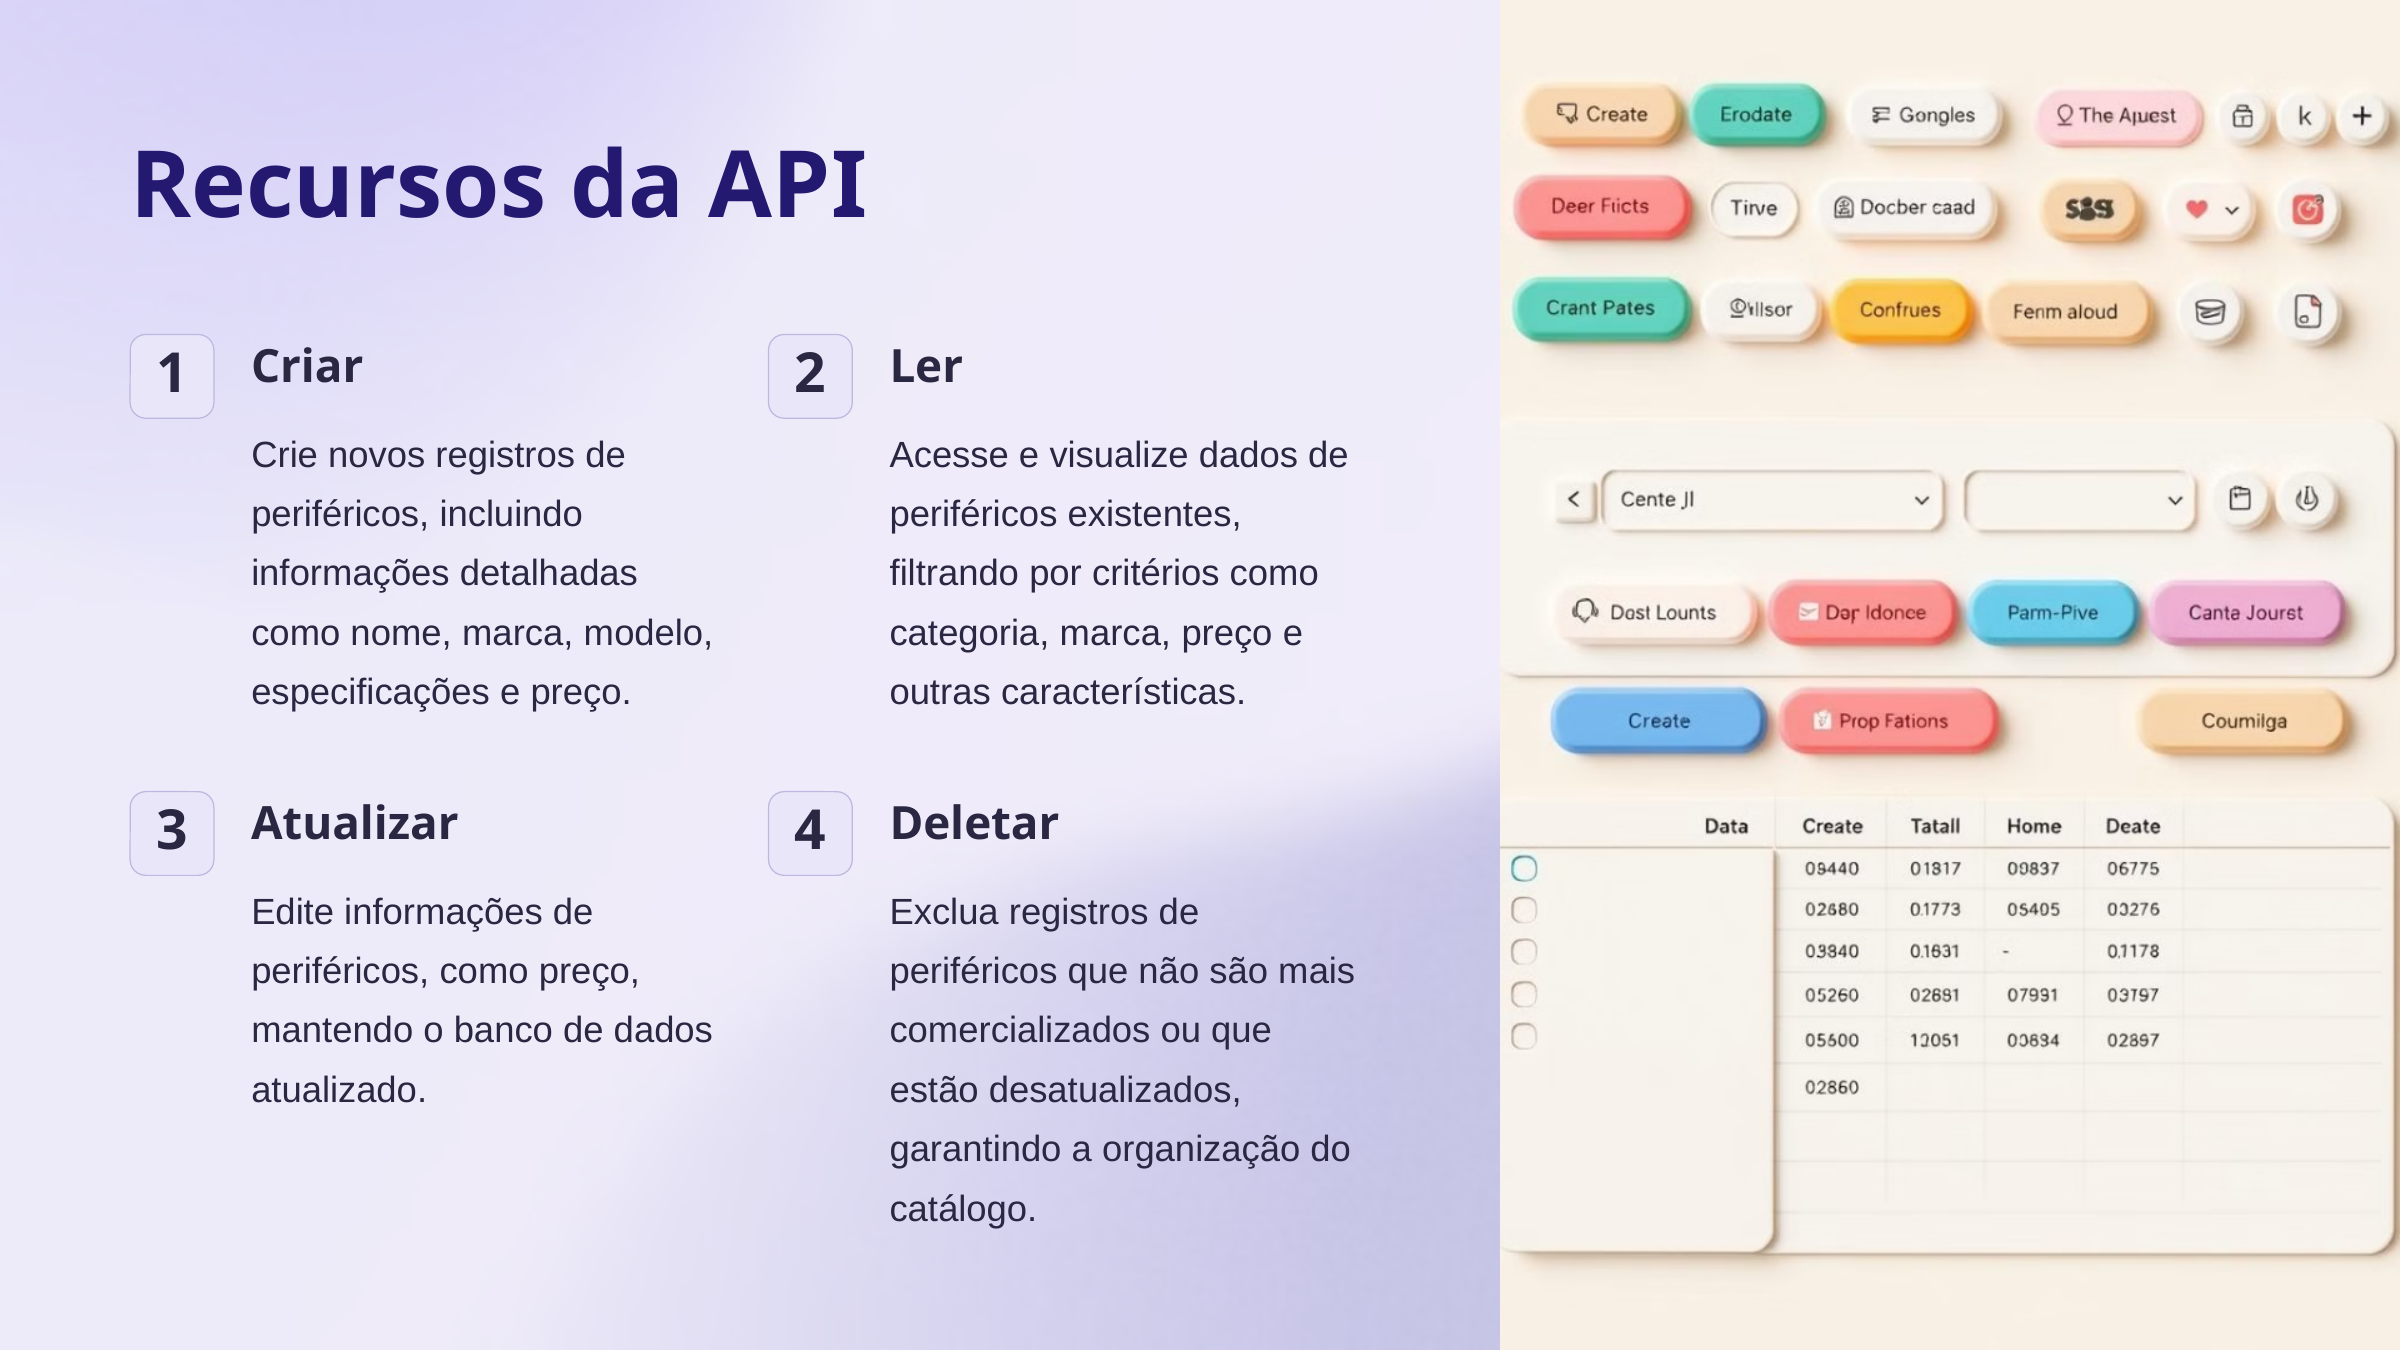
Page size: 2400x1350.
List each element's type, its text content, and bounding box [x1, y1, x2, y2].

text_box Acesse e visualize dados de periféricos existentes, filtrando por critérios como categoria, marca, preço e outras características. [889, 414, 1370, 713]
text_box 1 [161, 348, 183, 405]
text_box [768, 791, 853, 876]
text_box 2 [794, 348, 827, 405]
text_box Criar [251, 334, 717, 393]
text_box Deletar [889, 791, 1355, 850]
text_box 4 [793, 805, 828, 862]
text_box [130, 334, 214, 419]
text_box Ler [889, 334, 1355, 393]
text_box 3 [156, 805, 188, 862]
text_box Edite informações de periféricos, como preço, mantendo o banco de dados atualizado. [251, 872, 732, 1111]
text_box [768, 334, 853, 419]
text_box Atualizar [251, 791, 717, 850]
text_box Recursos da API [130, 120, 1061, 237]
text_box Exclua registros de periféricos que não são mais comercializados ou que estão desatualizados, garantindo a organização do catálogo. [889, 872, 1370, 1230]
text_box [130, 791, 214, 876]
text_box Crie novos registros de periféricos, incluindo informações detalhadas como nome, marca, modelo, especificações e preço. [251, 414, 732, 713]
picture [1499, 0, 2400, 1350]
